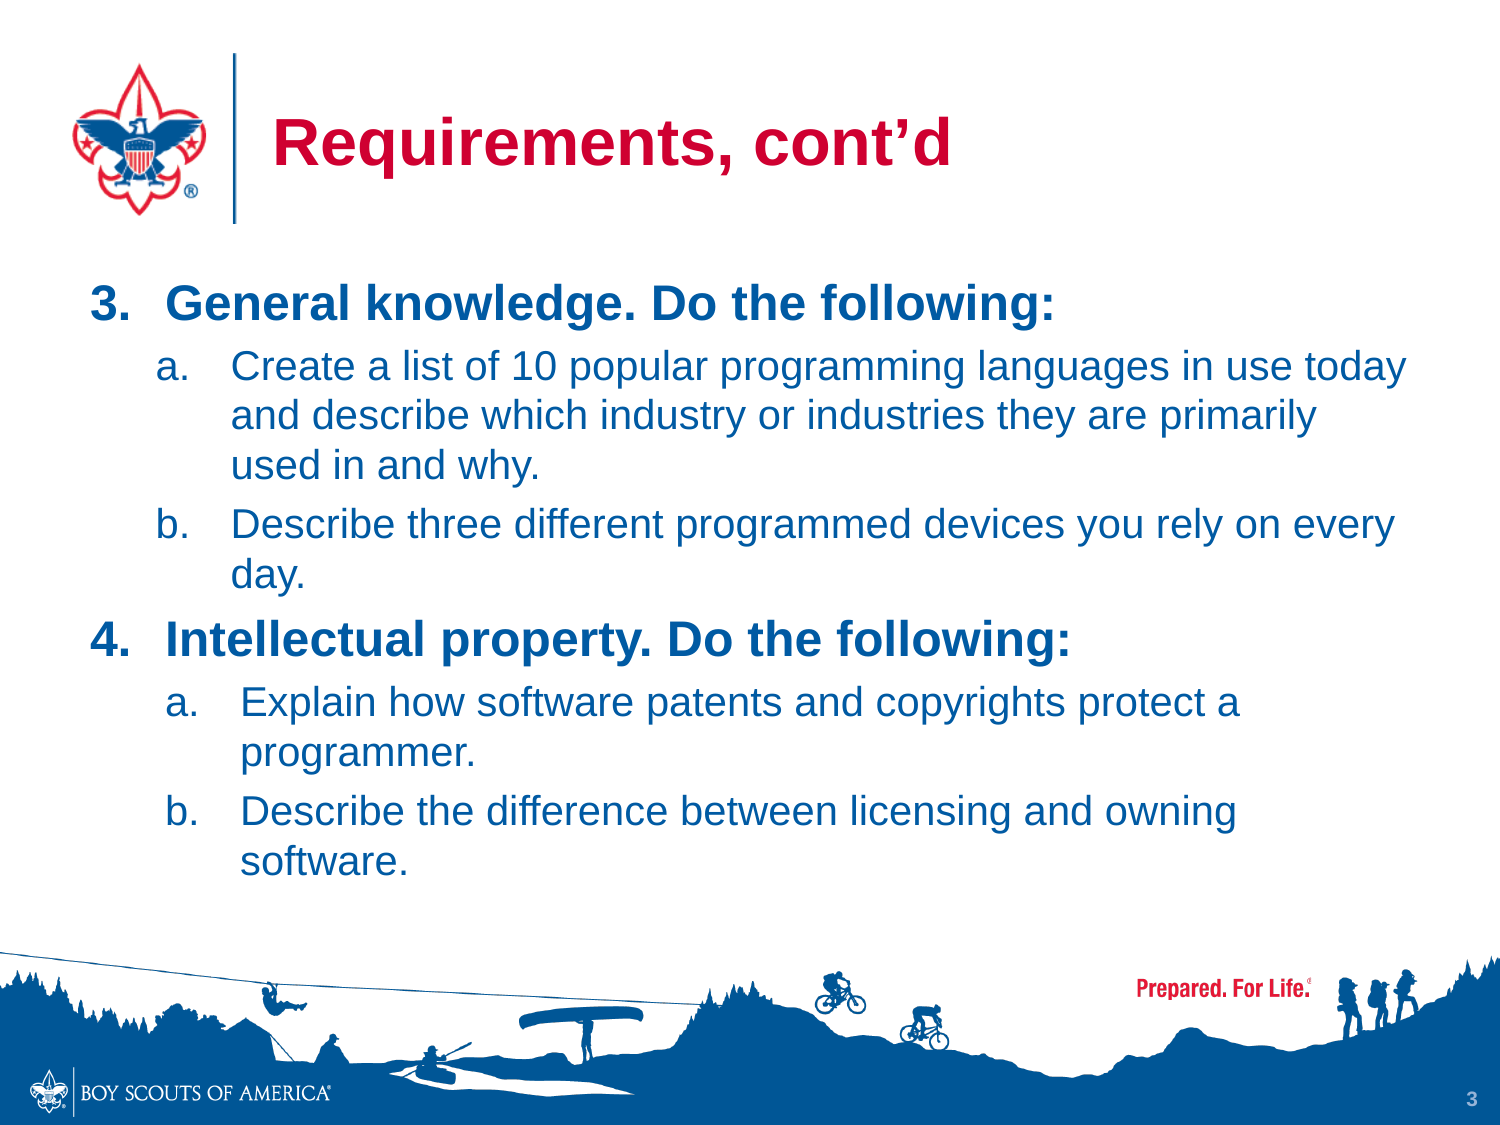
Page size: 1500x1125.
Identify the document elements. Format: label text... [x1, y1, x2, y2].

list General knowledge. Do the following: Create a list of 10 popular programming languages in use today and describe which industry or industries they are primarily used in and why. Describe three different programmed devices you rely on every day. Intellectual property. Do the following: Explain how software patents and copyrights protect a programmer. Describe the difference between licensing and owning software. [75, 262, 1425, 958]
title Requirements, cont’d [257, 45, 1413, 233]
slide_number 3 [1425, 1067, 1493, 1125]
picture [0, 952, 1500, 1125]
picture [72, 53, 237, 224]
